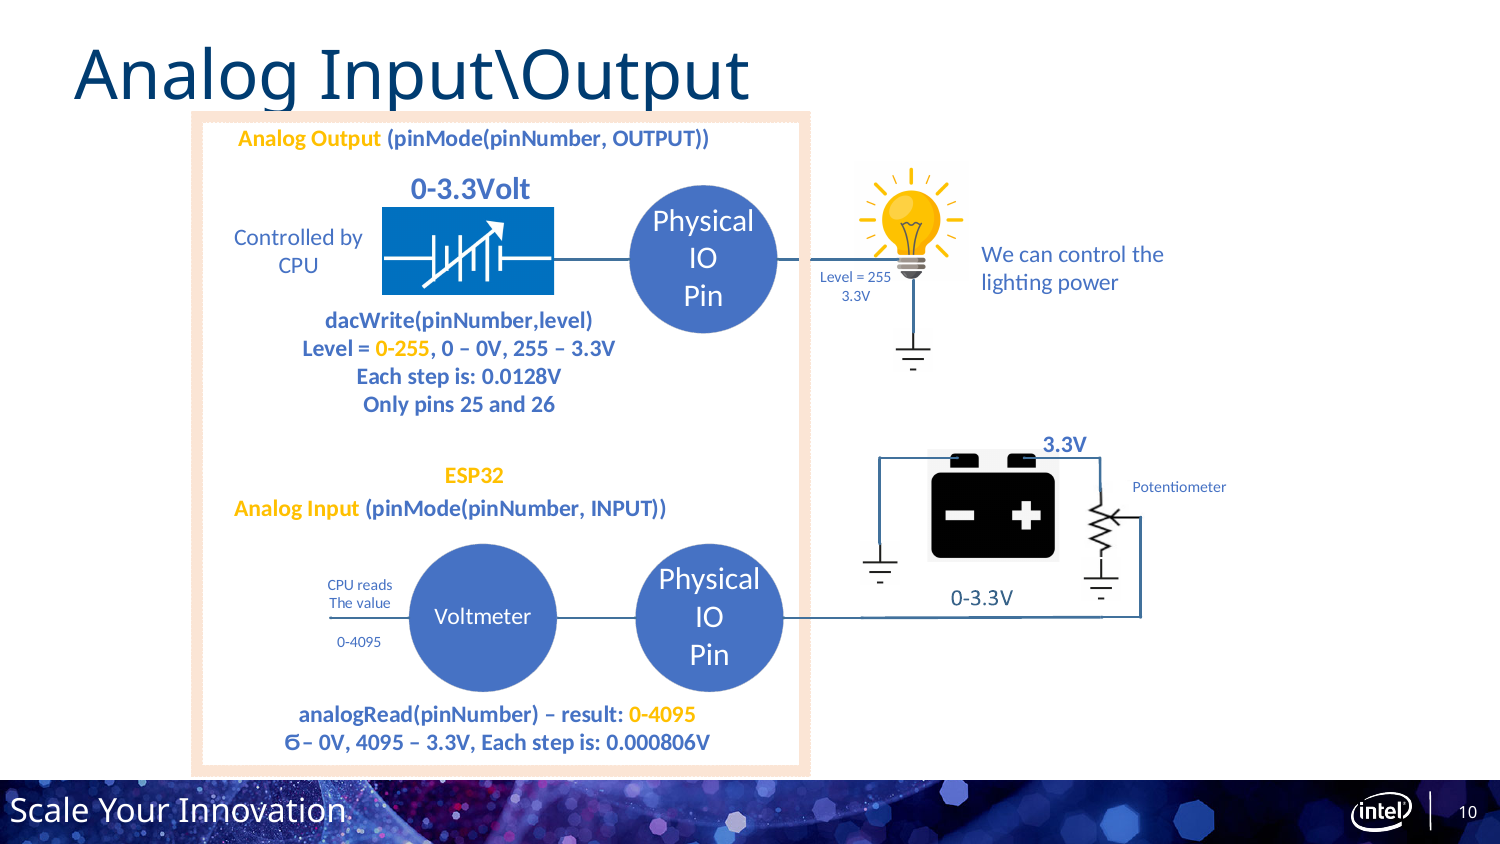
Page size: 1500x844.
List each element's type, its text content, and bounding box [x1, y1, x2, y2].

slide_number 10 [1127, 791, 1478, 837]
picture [0, 780, 1500, 844]
title Analog Input\Output [74, 50, 1425, 110]
picture [189, 108, 1236, 778]
